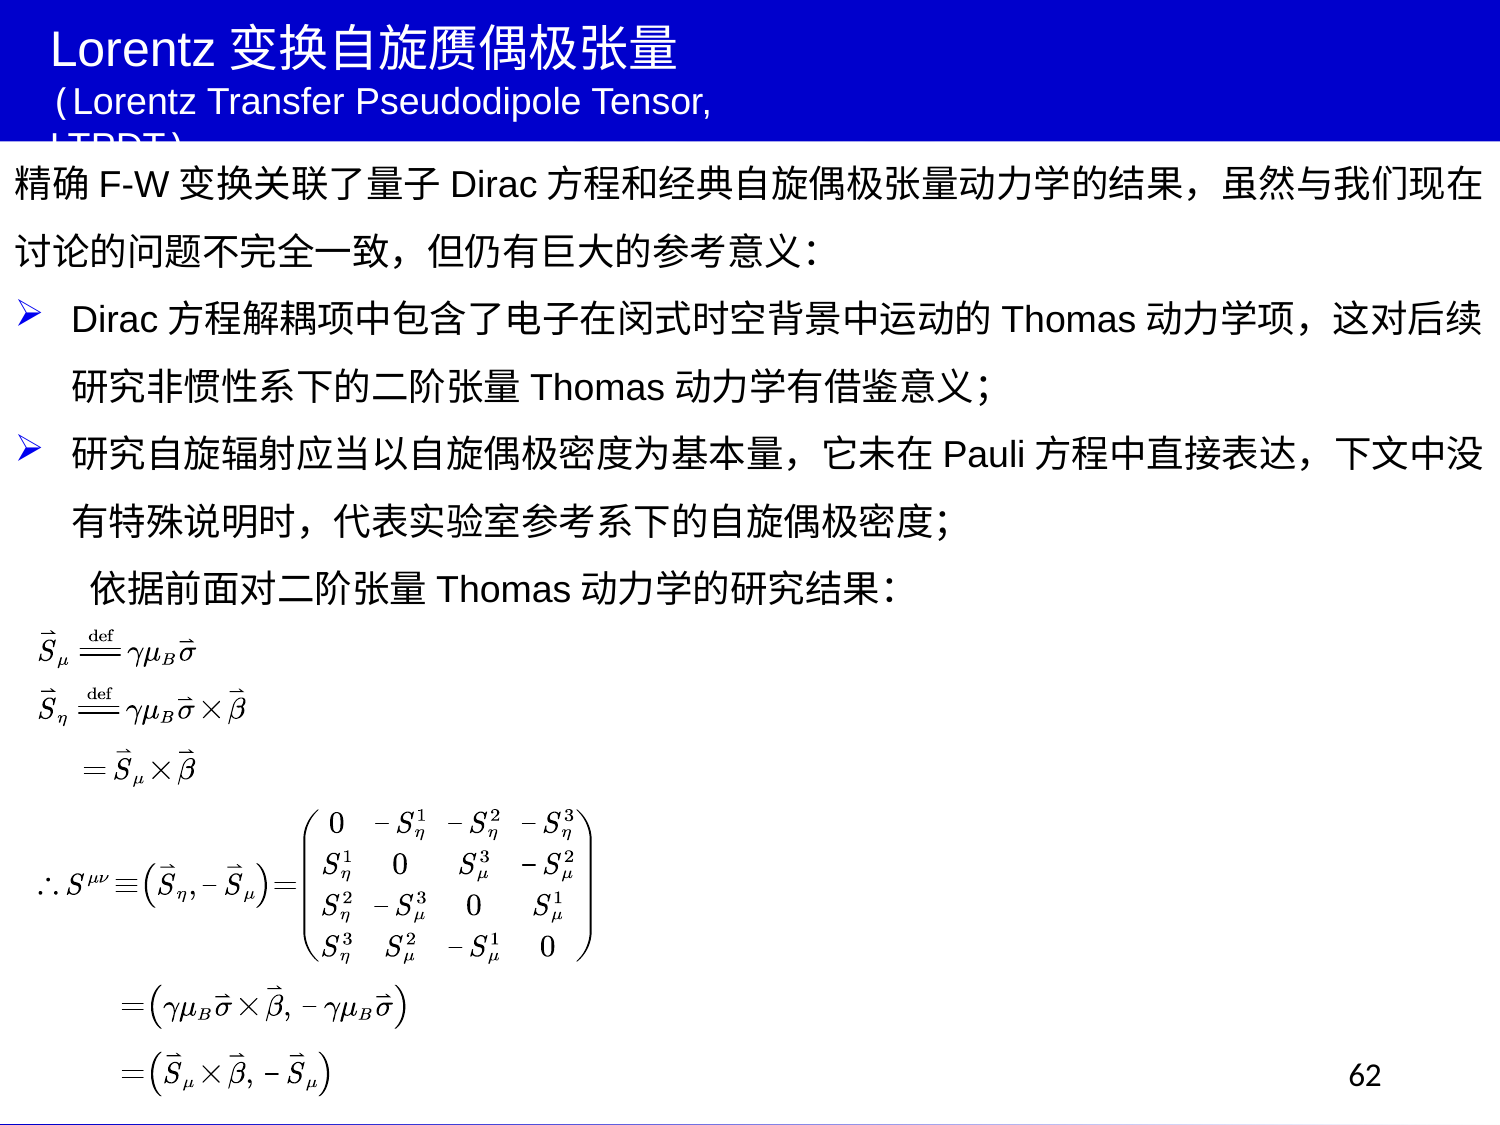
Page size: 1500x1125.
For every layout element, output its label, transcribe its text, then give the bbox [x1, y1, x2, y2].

slide_number 62 [1326, 1042, 1397, 1103]
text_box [34, 622, 597, 1107]
text_box Lorentz变换自旋赝偶极张量 (Lorentz Transfer Pseudodipole Tensor, LTPDT) [34, 9, 875, 174]
